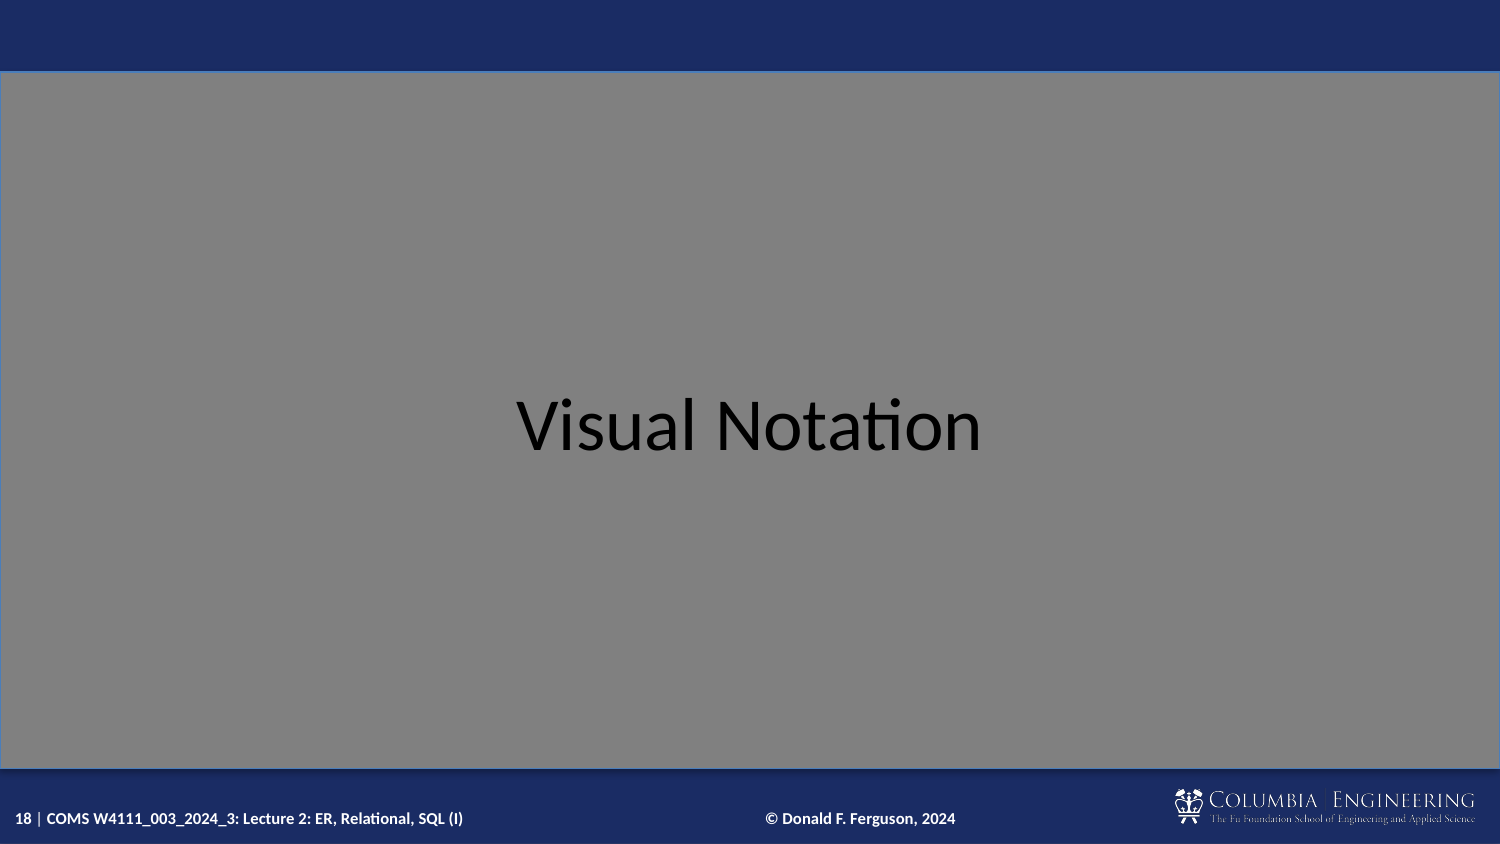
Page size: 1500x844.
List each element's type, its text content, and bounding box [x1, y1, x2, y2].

text_box [1113, 776, 1500, 844]
picture [1174, 787, 1475, 825]
text_box 18 | COMS W4111_003_2024_3: Lecture 2: ER, Relational, SQL (I) © Donald F. Ferguson, 2024 [0, 770, 1113, 844]
text_box Visual Notation [0, 71, 1500, 769]
